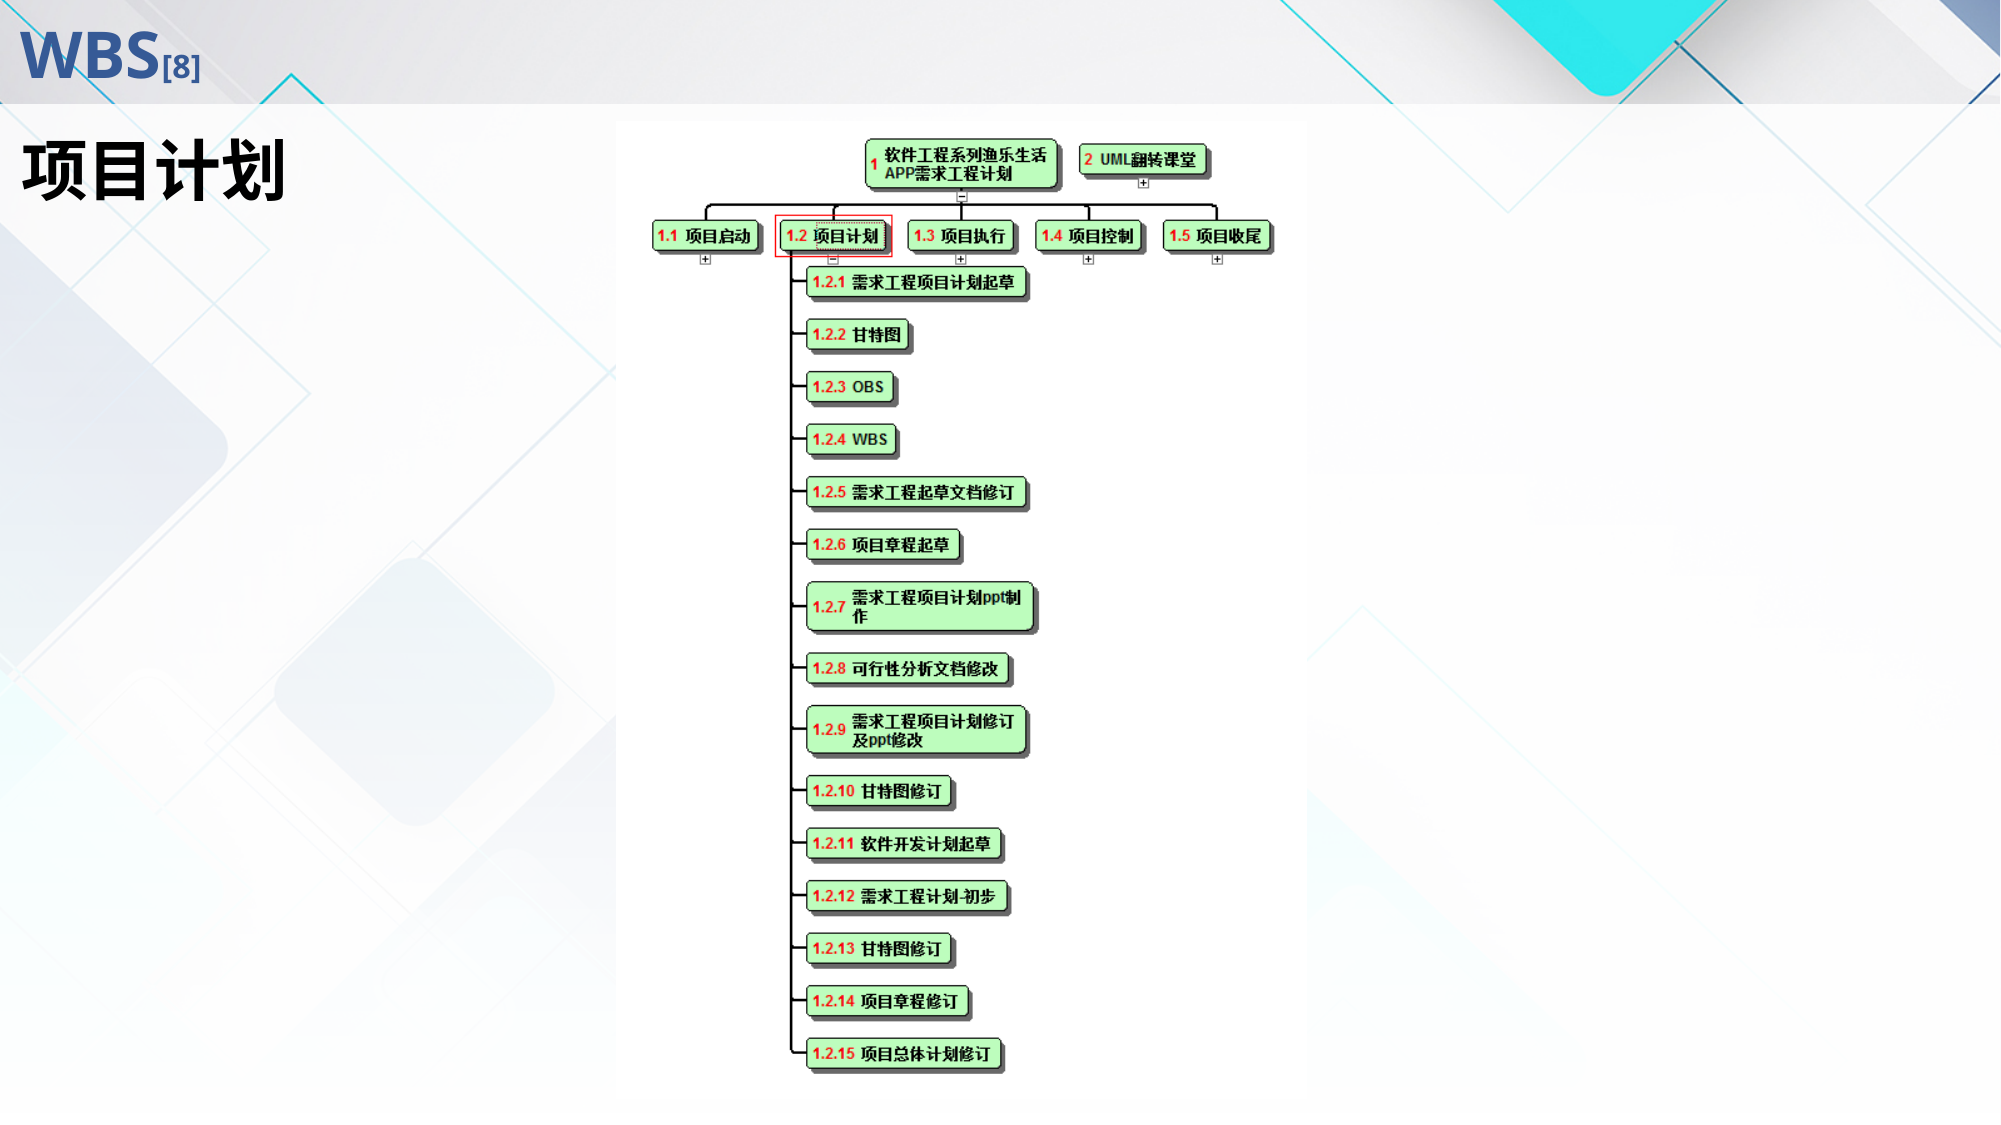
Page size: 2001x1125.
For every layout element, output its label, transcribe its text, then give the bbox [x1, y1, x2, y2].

picture [616, 121, 1307, 1099]
title WBS[8] [5, 15, 1730, 101]
picture [0, 0, 2001, 1125]
text_box 项目计划 [6, 121, 304, 216]
